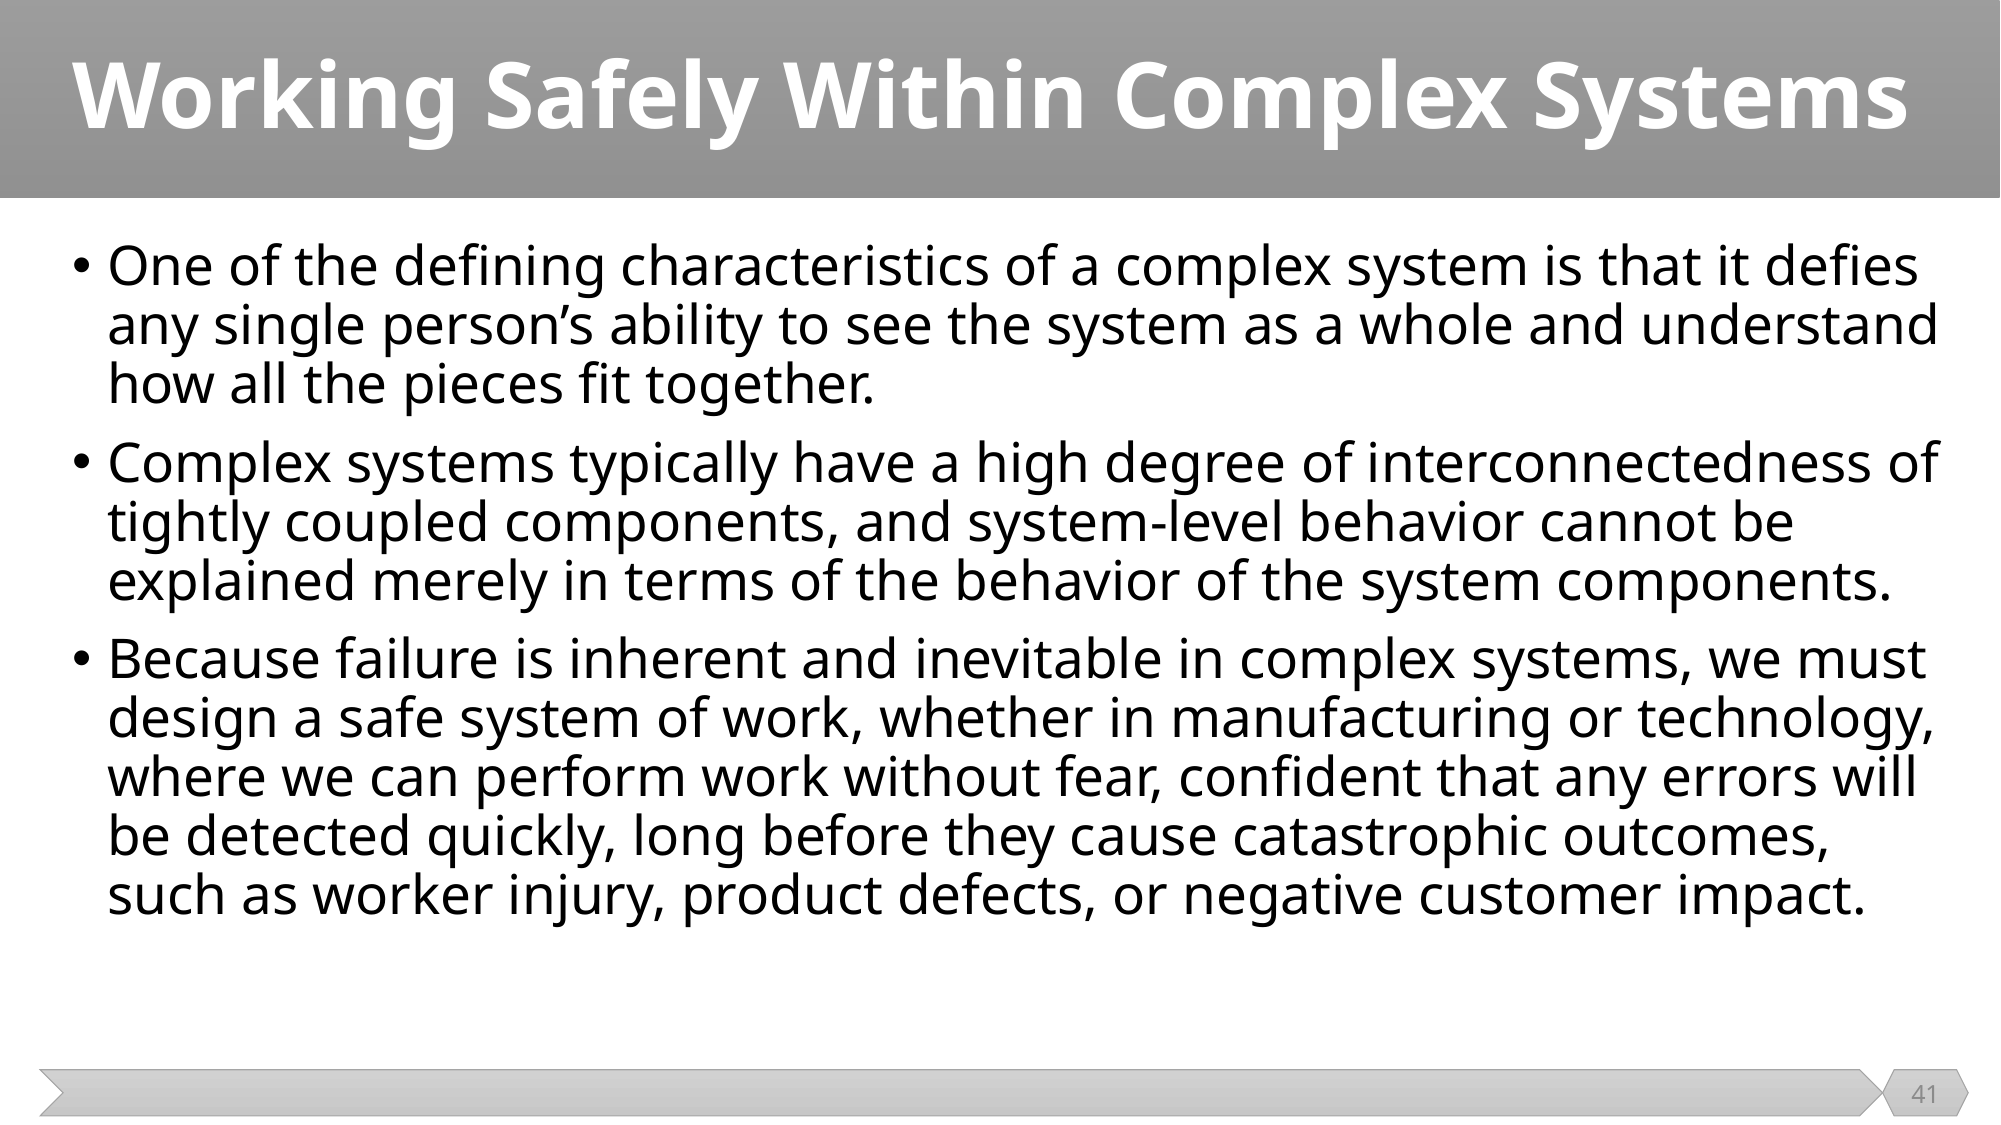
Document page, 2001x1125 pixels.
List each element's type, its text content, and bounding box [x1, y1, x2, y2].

title Working Safely Within Complex Systems [56, 0, 1969, 199]
list One of the defining characteristics of a complex system is that it defies any single person’s ability to see the system as a whole and understand how all the pieces fit together. Complex systems typically have a high degree of interconnectedness of tightly coupled components, and system-level behavior cannot be explained merely in terms of the behavior of the system components. Because failure is inherent and inevitable in complex systems, we must design a safe system of work, whether in manufacturing or technology, where we can perform work without fear, confident that any errors will be detected quickly, long before they cause catastrophic outcomes, such as worker injury, product defects, or negative customer impact. [56, 230, 1969, 1010]
slide_number 41 [1882, 1065, 1969, 1125]
